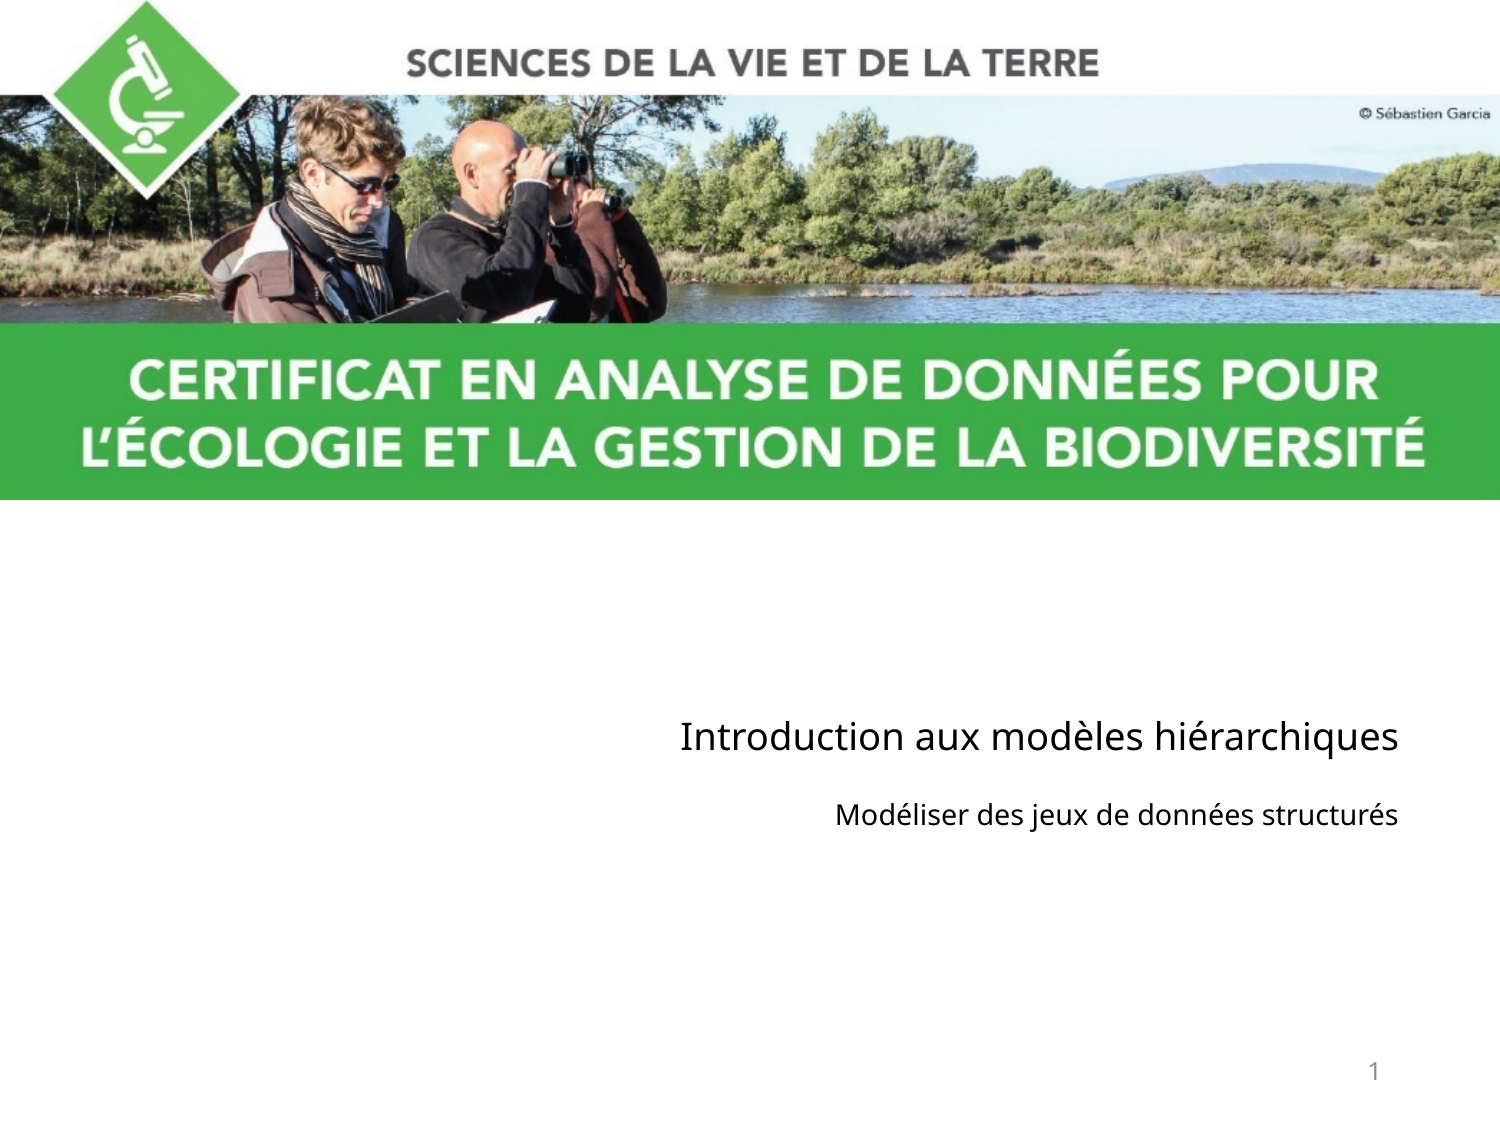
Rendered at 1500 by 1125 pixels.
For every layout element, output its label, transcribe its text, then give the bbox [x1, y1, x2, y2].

picture [0, 0, 1500, 500]
title Introduction aux modèles hiérarchiques Modéliser des jeux de données structurés [93, 708, 1415, 839]
slide_number 1 [1059, 1042, 1397, 1103]
